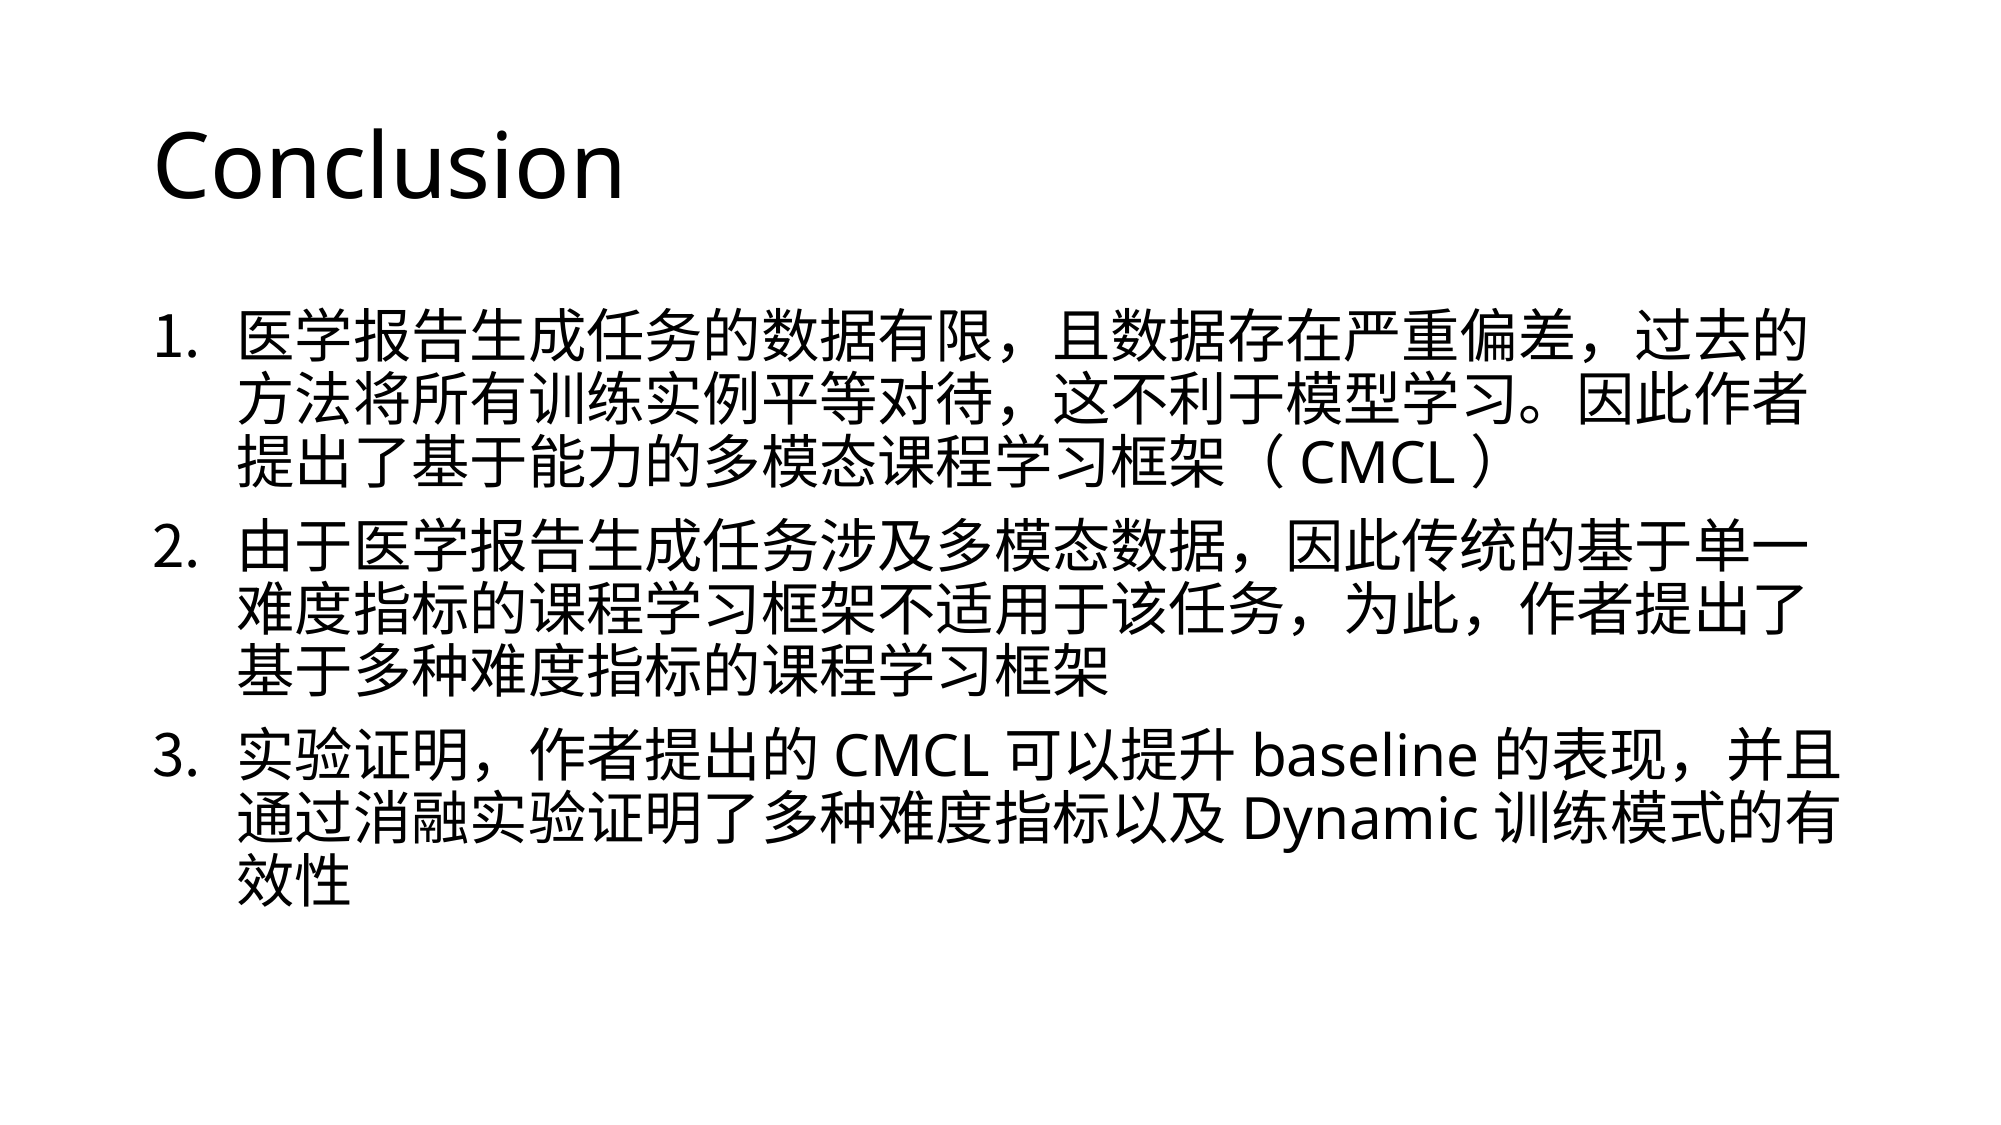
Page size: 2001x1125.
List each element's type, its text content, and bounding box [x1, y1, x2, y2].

list 医学报告生成任务的数据有限，且数据存在严重偏差，过去的方法将所有训练实例平等对待，这不利于模型学习。因此作者提出了基于能力的多模态课程学习框架（CMCL） 由于医学报告生成任务涉及多模态数据，因此传统的基于单一难度指标的课程学习框架不适用于该任务，为此，作者提出了基于多种难度指标的课程学习框架 实验证明，作者提出的CMCL可以提升baseline的表现，并且通过消融实验证明了多种难度指标以及Dynamic训练模式的有效性 [137, 299, 1863, 1014]
title Conclusion [137, 59, 1863, 278]
